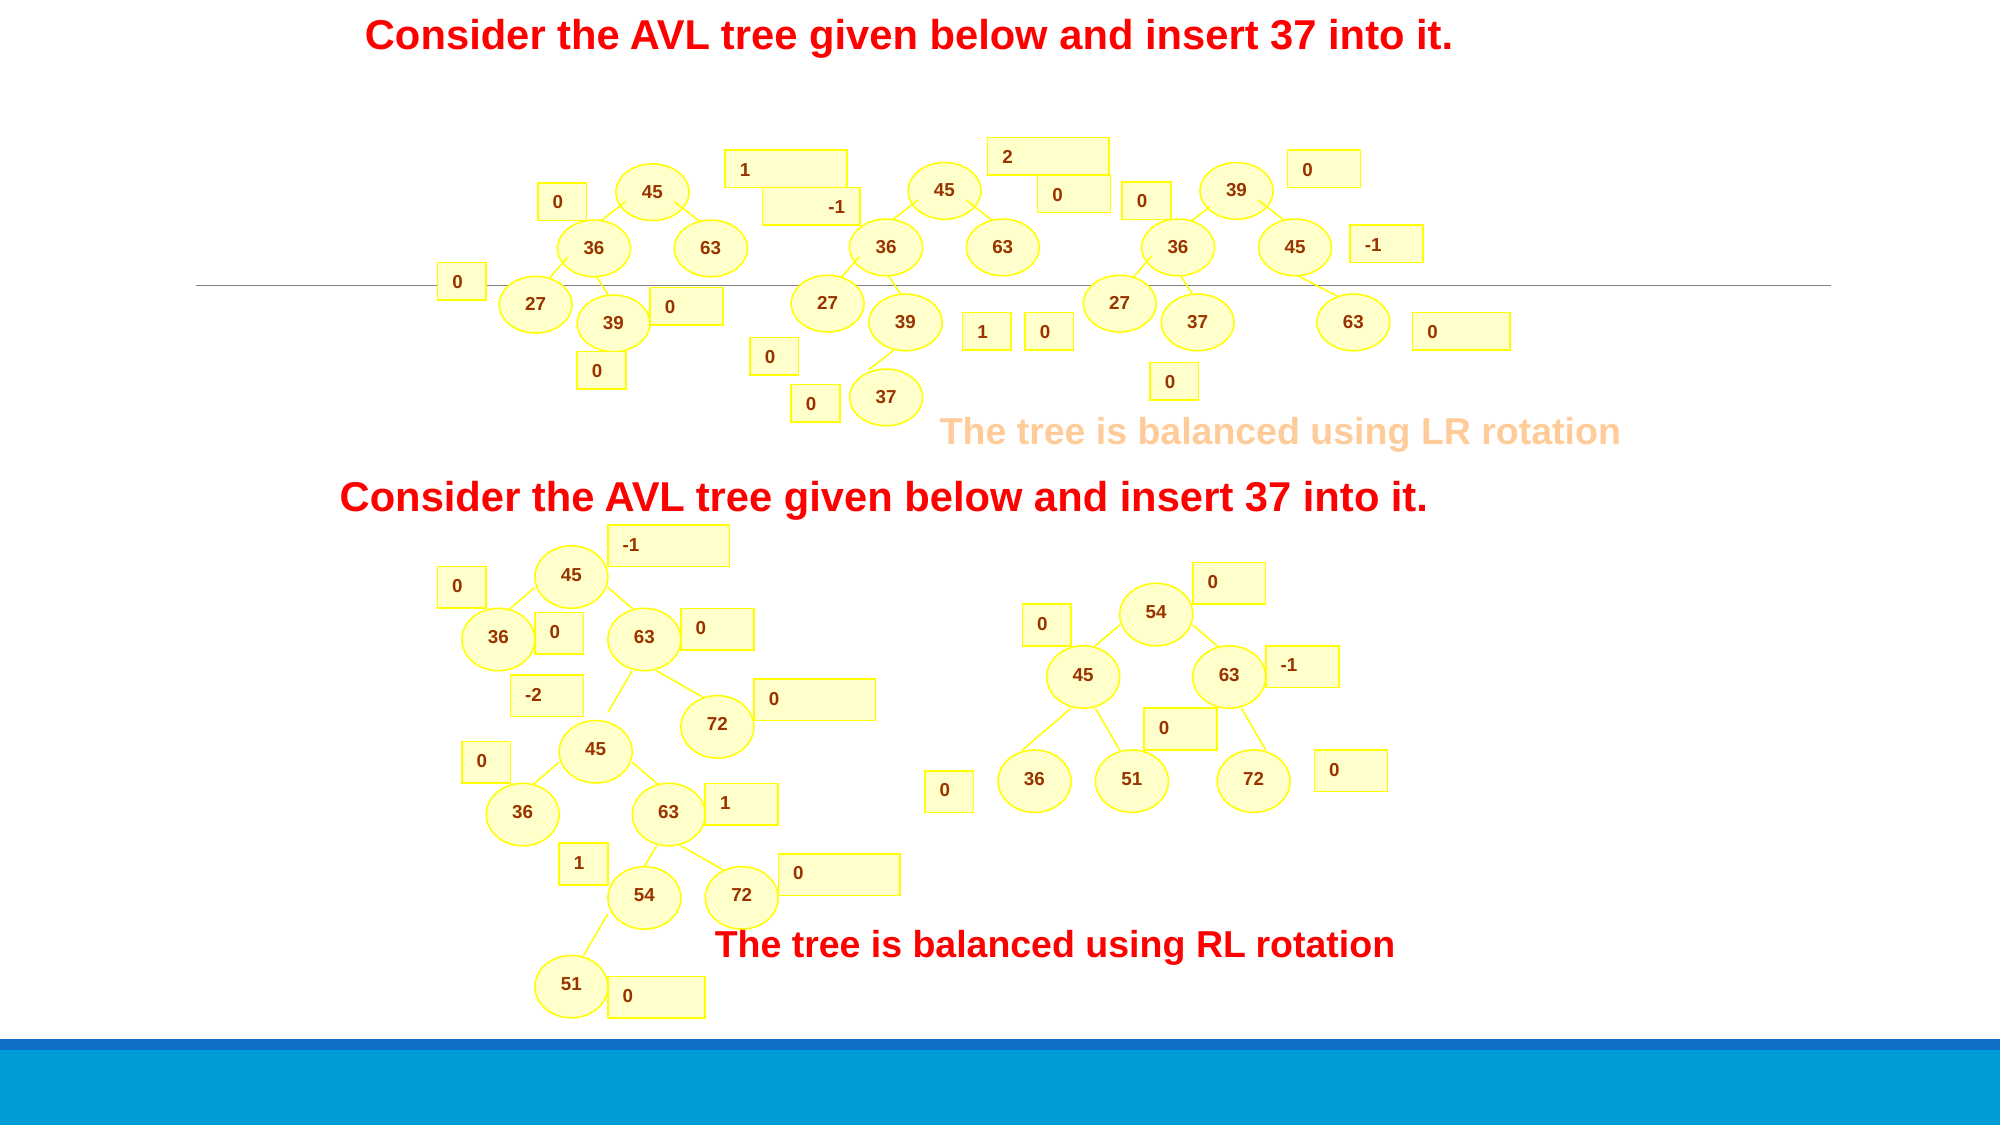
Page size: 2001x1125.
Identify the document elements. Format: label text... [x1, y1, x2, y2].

text_box 27 [1083, 275, 1157, 333]
text_box 0 [437, 262, 487, 301]
text_box 0 [1025, 312, 1074, 351]
text_box 36 [557, 220, 631, 277]
text_box 0 [577, 351, 626, 390]
text_box 0 [1287, 149, 1361, 188]
text_box 0 [1037, 174, 1111, 213]
text_box Consider the AVL tree given below and insert 37 into it. [324, 462, 1663, 563]
text_box 39 [868, 294, 943, 351]
text_box -1 [1350, 224, 1423, 263]
text_box 27 [499, 276, 573, 334]
text_box 39 [1200, 162, 1274, 220]
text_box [436, 524, 901, 1019]
text_box 0 [749, 337, 799, 376]
text_box 0 [1149, 362, 1199, 399]
text_box 0 [1122, 181, 1171, 220]
text_box 63 [1316, 294, 1390, 351]
text_box Consider the AVL tree given below and insert 37 into it. [349, 0, 1688, 100]
text_box 36 [1141, 219, 1215, 276]
text_box 36 [849, 219, 923, 276]
text_box 63 [674, 220, 748, 277]
text_box 45 [908, 162, 982, 220]
text_box 39 [577, 295, 650, 351]
text_box 45 [1258, 219, 1332, 276]
text_box The tree is balanced using LR rotation [924, 399, 1700, 500]
text_box 27 [791, 275, 865, 333]
text_box 45 [615, 163, 690, 221]
text_box 2 [987, 137, 1110, 176]
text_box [924, 561, 1388, 813]
text_box 0 [791, 384, 840, 423]
text_box 63 [966, 219, 1040, 276]
text_box 1 [962, 312, 1012, 351]
text_box 0 [1412, 312, 1510, 351]
text_box 0 [650, 287, 723, 326]
text_box 37 [1161, 294, 1235, 351]
text_box 0 [537, 182, 587, 221]
text_box 37 [849, 369, 923, 426]
text_box The tree is balanced using RL rotation [908, 912, 1475, 1013]
text_box 1 [724, 149, 847, 188]
text_box -1 [762, 187, 860, 226]
